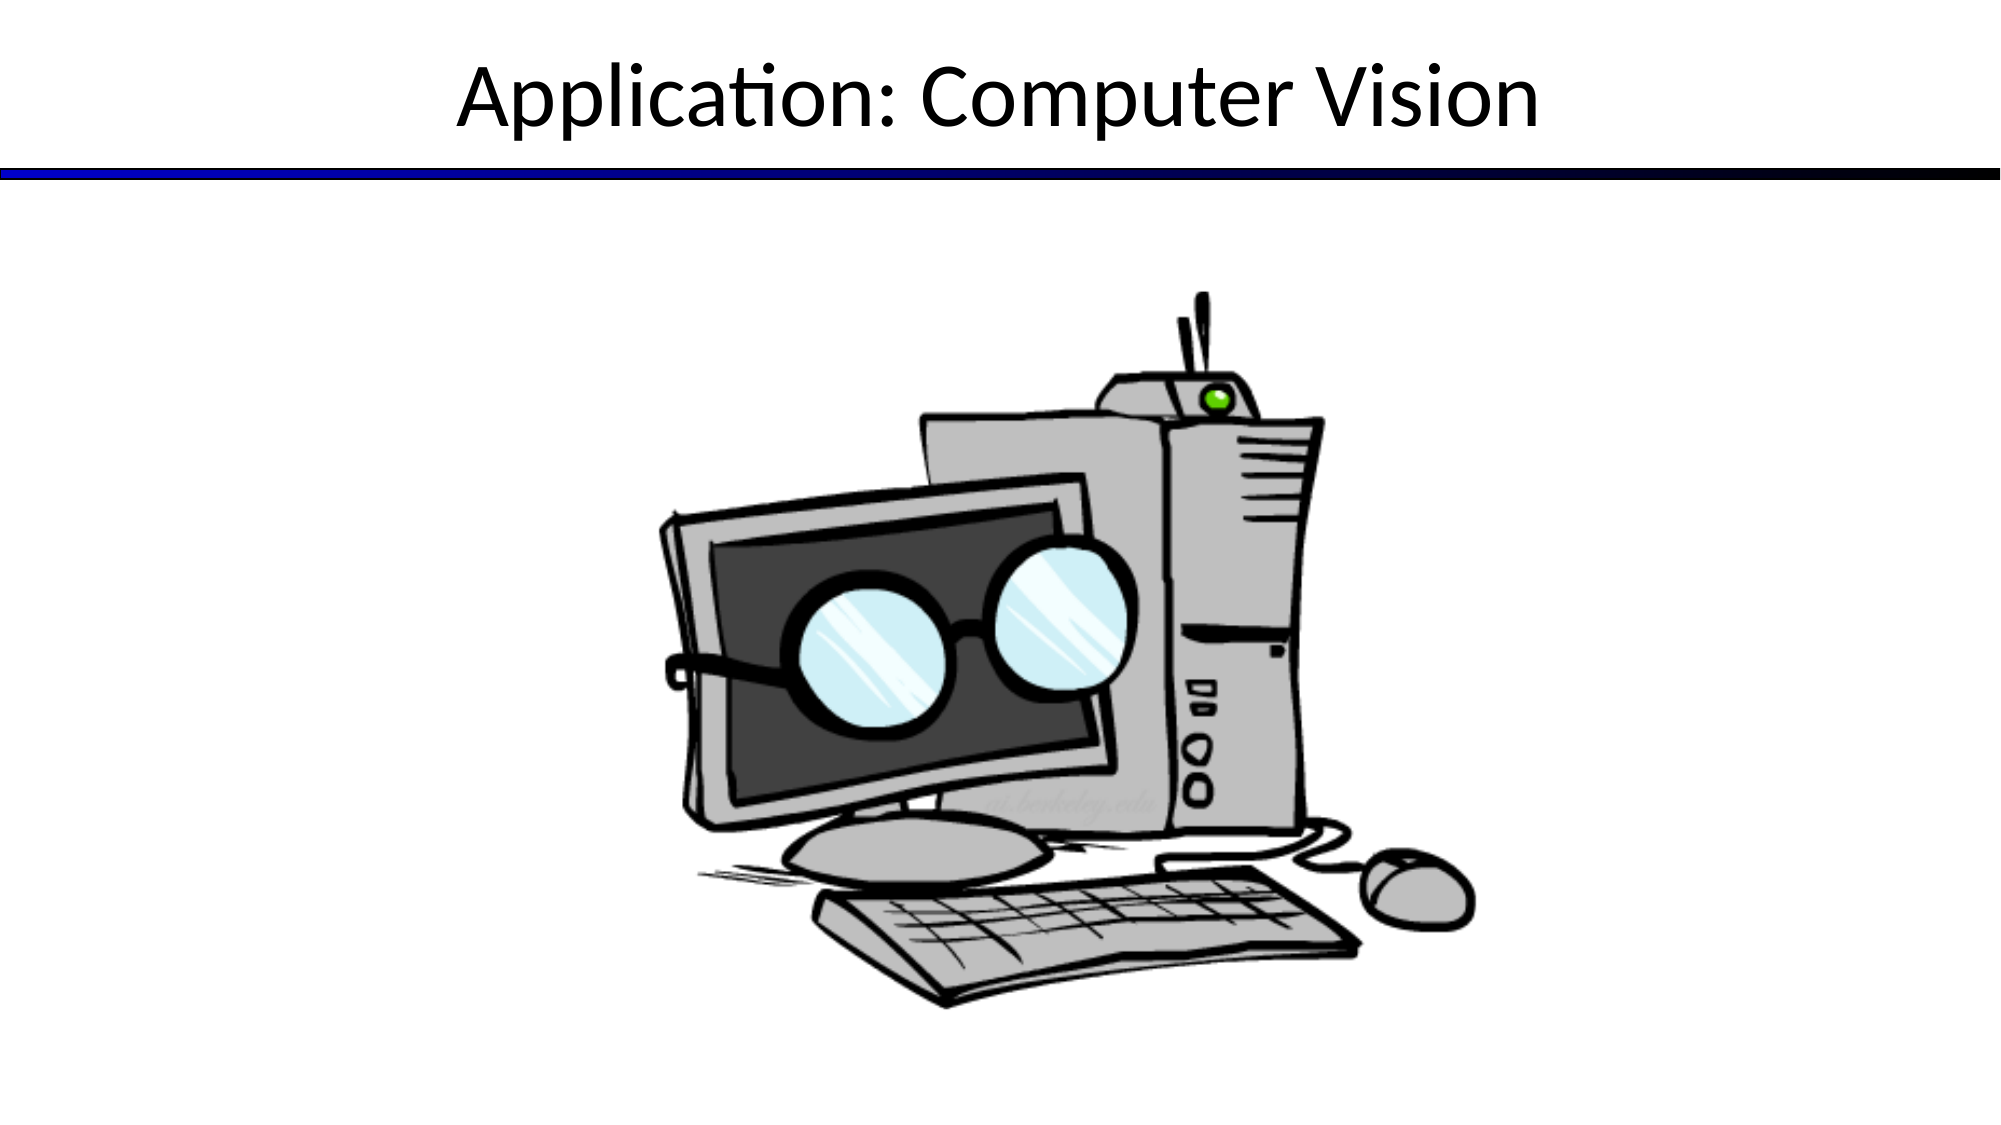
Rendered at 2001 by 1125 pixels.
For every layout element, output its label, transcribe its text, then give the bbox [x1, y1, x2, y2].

picture [612, 199, 2000, 1125]
text_box Application: Computer Vision [0, 0, 2000, 184]
